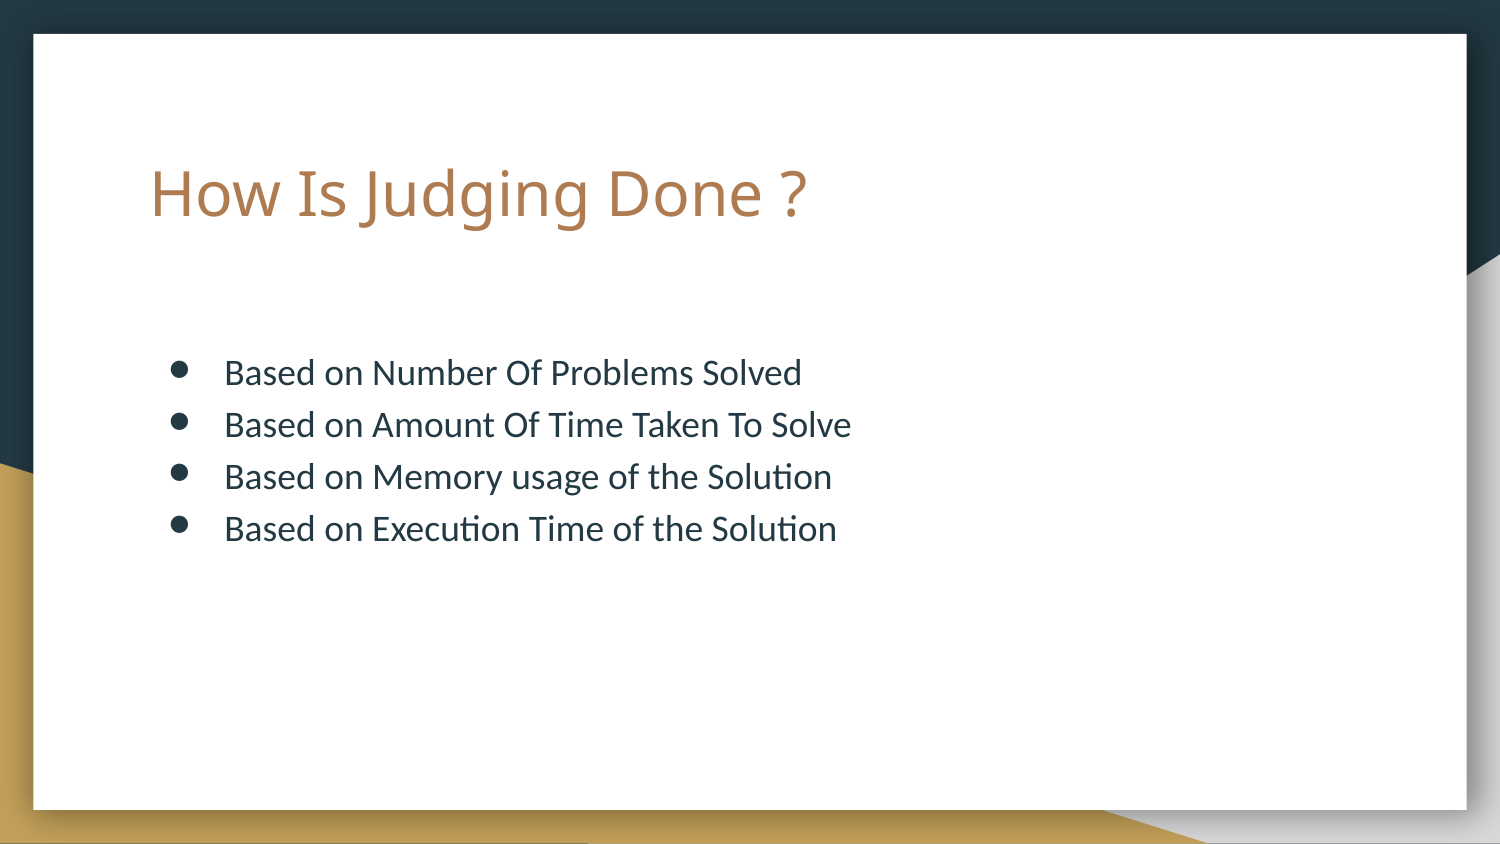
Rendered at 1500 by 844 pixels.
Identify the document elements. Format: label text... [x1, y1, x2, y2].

list Based on Number Of Problems Solved Based on Amount Of Time Taken To Solve Based on Memory usage of the Solution Based on Execution Time of the Solution [134, 326, 1366, 729]
title How Is Judging Done ? [134, 138, 1366, 296]
